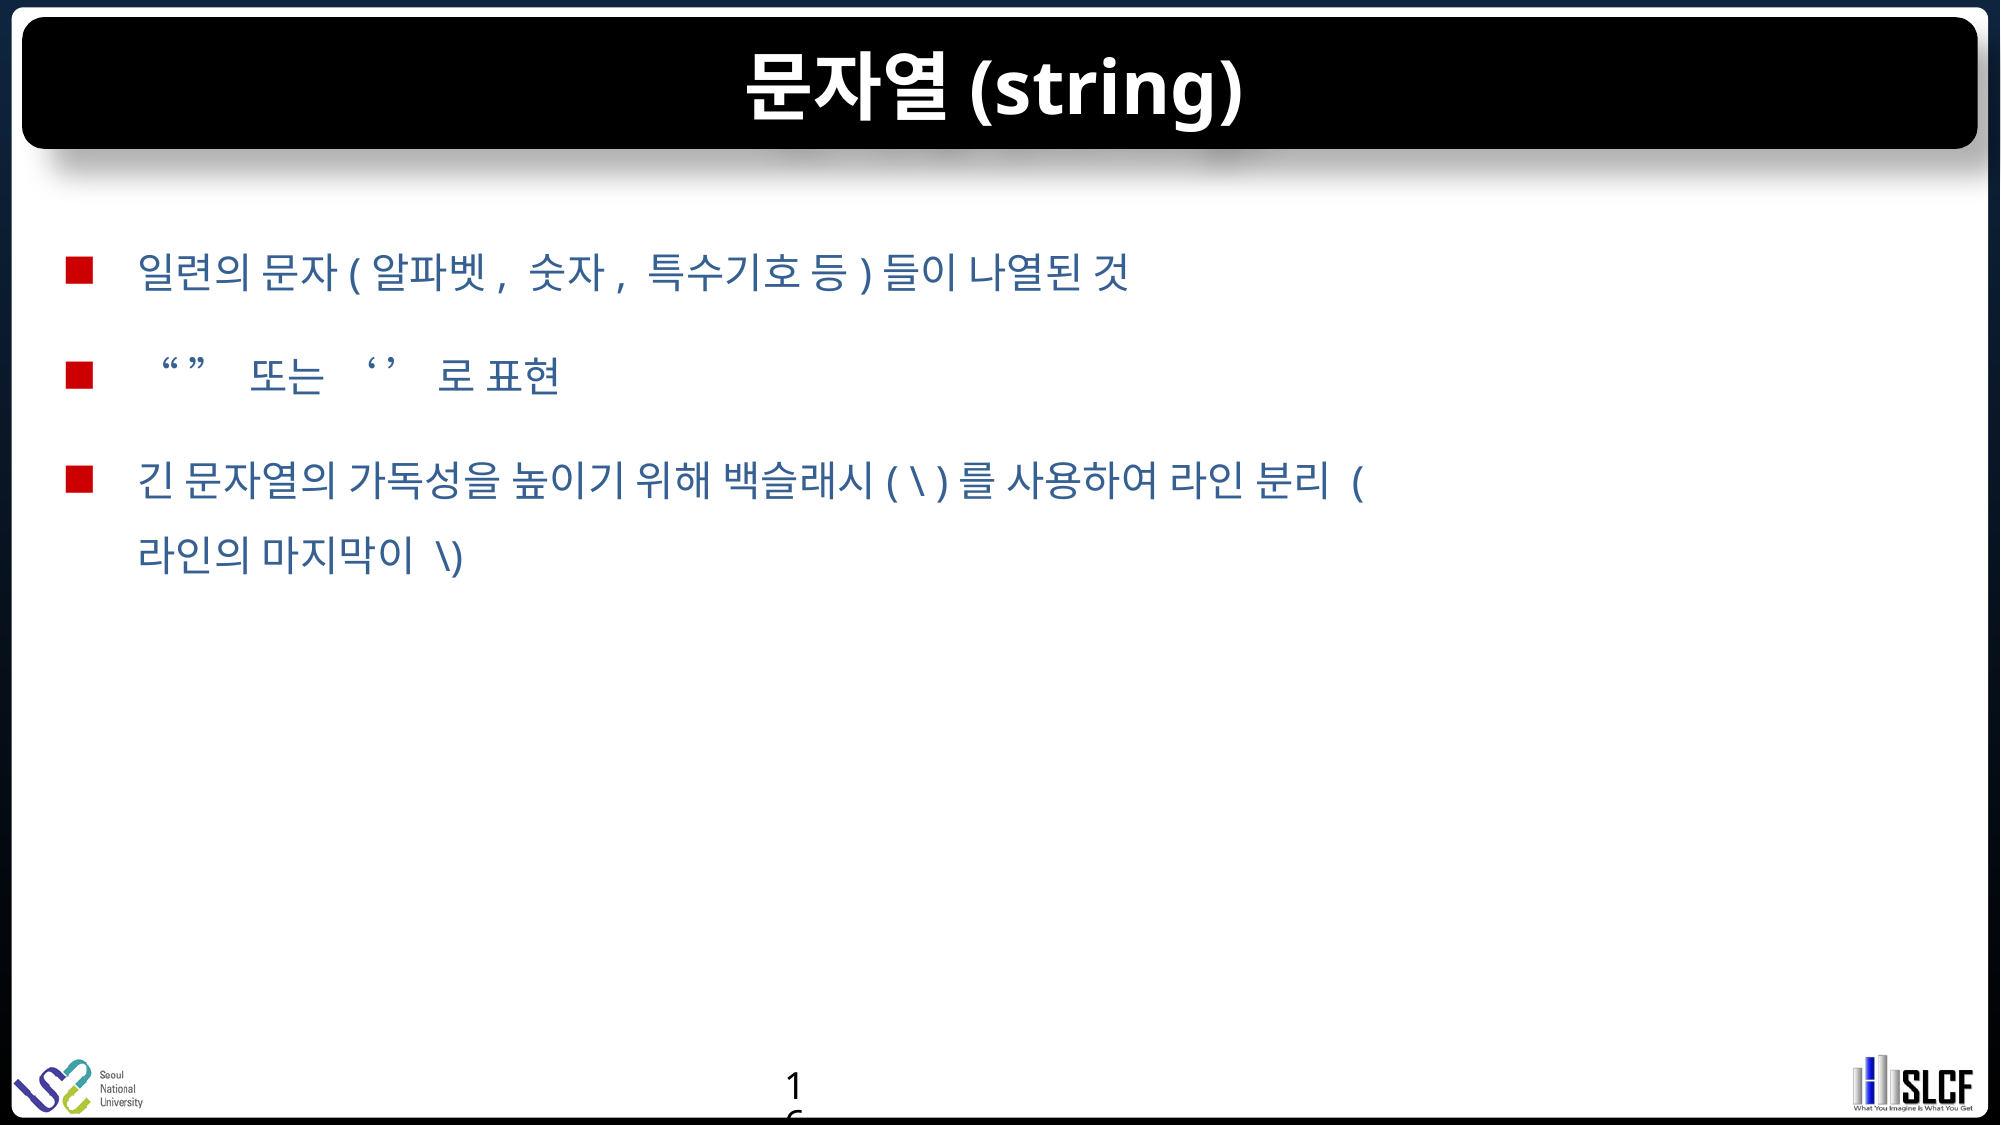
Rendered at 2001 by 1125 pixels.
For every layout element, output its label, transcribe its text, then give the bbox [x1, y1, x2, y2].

slide_number 16 [783, 1064, 822, 1112]
picture [1852, 1054, 1975, 1112]
title 문자열(string) [39, 19, 1949, 150]
list 일련의 문자(알파벳, 숫자, 특수기호 등)들이 나열된 것 “ ” 또는 ‘ ’ 로 표현 긴 문자열의 가독성을 높이기 위해 백슬래시( \ )를 사용하여 라인 분리 (라인의 마지막이 \) [61, 221, 1488, 1036]
picture [12, 1058, 143, 1114]
